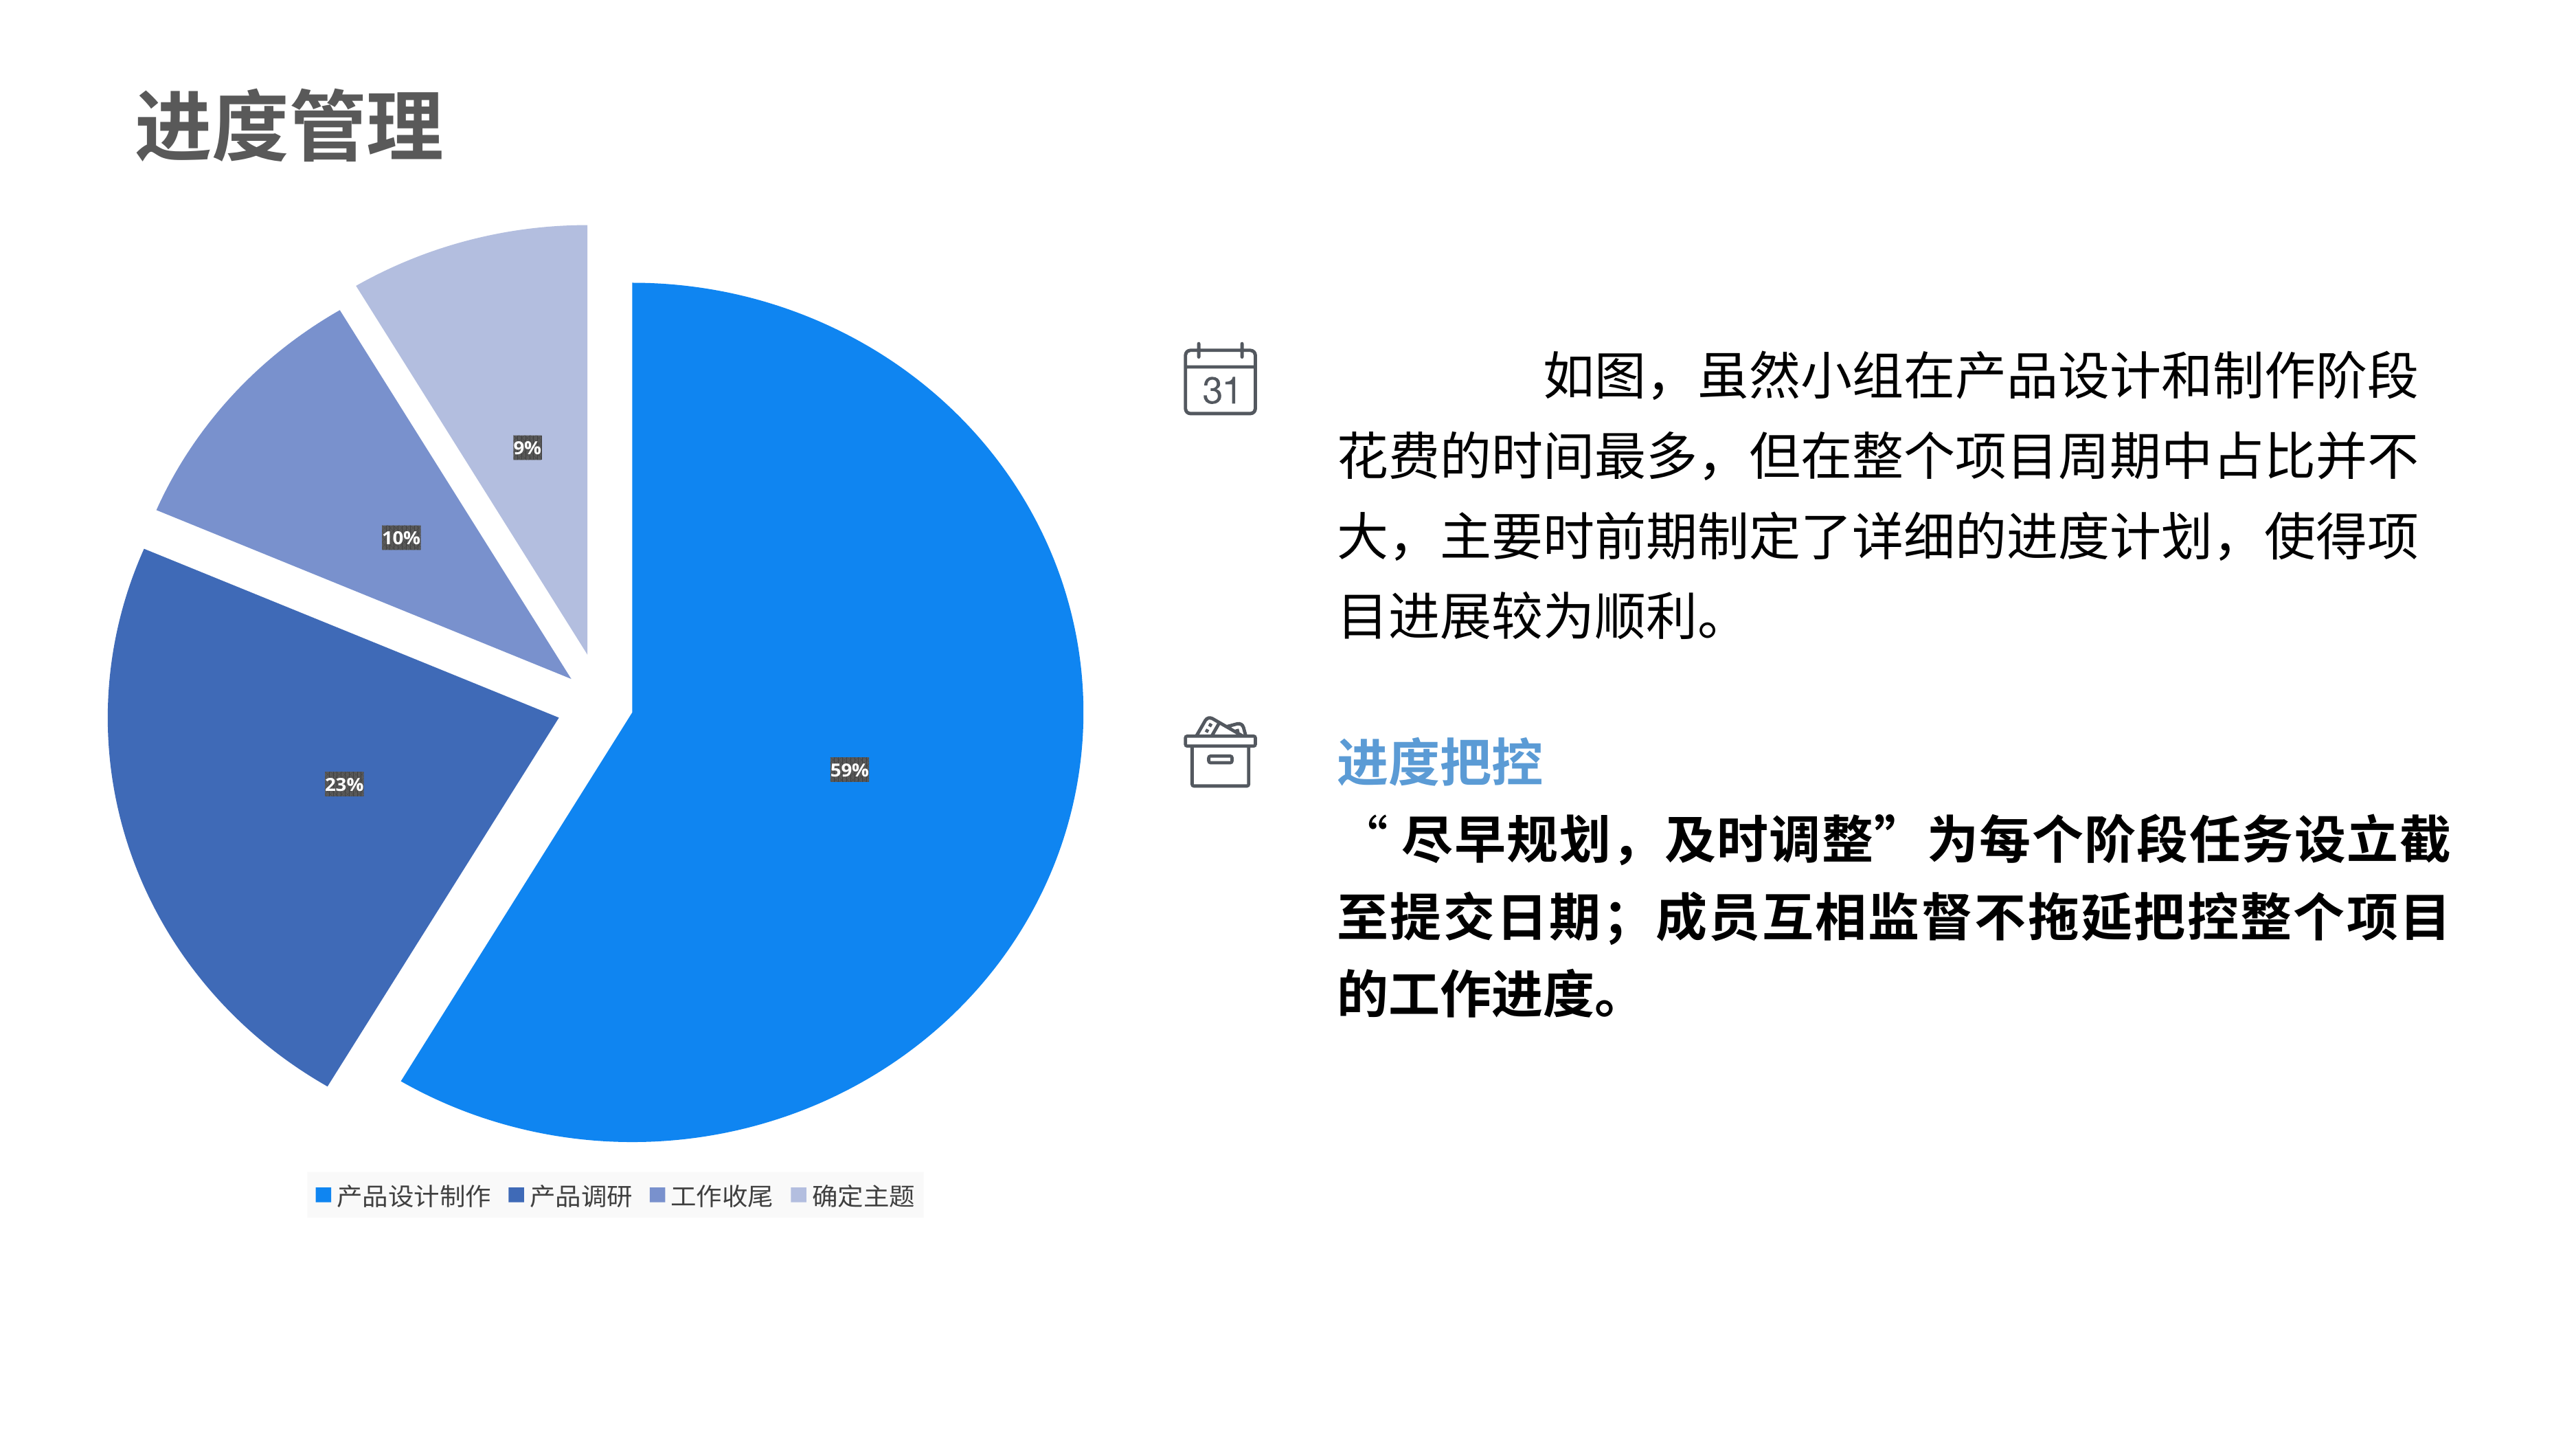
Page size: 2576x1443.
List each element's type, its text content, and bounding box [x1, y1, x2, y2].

chart [68, 225, 1163, 1218]
text_box 进度管理 [124, 26, 1102, 176]
text_box 进度把控 “尽早规划，及时调整”为每个阶段任务设立截至提交日期；成员互相监督不拖延把控整个项目的工作进度。 [1326, 706, 2463, 1109]
text_box [1184, 716, 1257, 788]
text_box 如图，虽然小组在产品设计和制作阶段花费的时间最多，但在整个项目周期中占比并不大，主要时前期制定了详细的进度计划，使得项目进展较为顺利。 [1326, 319, 2463, 651]
text_box [1184, 342, 1257, 416]
